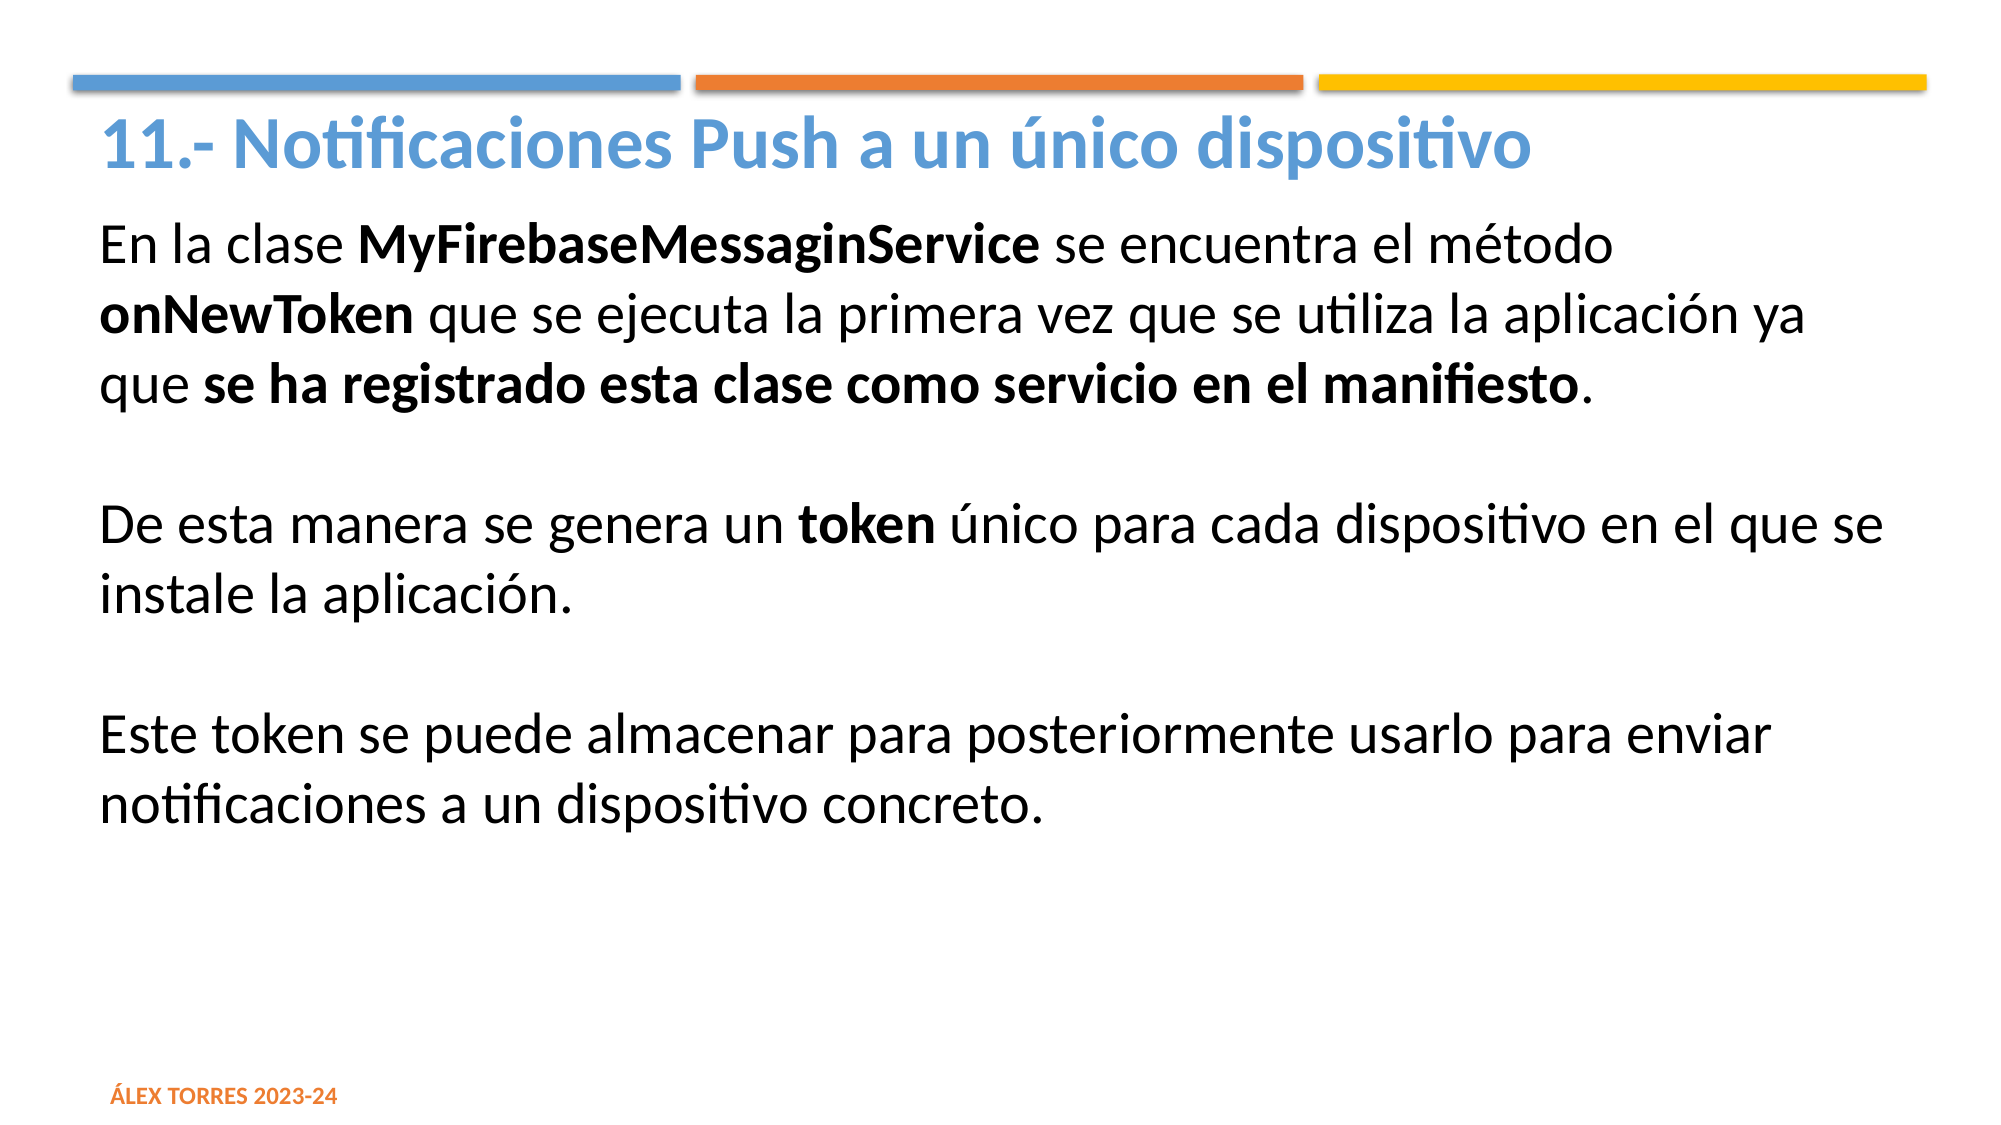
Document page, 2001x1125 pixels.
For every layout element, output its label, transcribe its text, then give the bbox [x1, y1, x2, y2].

text_box 11.- Notificaciones Push a un único dispositivo [85, 78, 1915, 188]
text_box En la clase MyFirebaseMessaginService se encuentra el método onNewToken que se ejecuta la primera vez que se utiliza la aplicación ya que se ha registrado esta clase como servicio en el manifiesto. De esta manera se genera un token único para cada dispositivo en el que se instale la aplicación. Este token se puede almacenar para posteriormente usarlo para enviar notificaciones a un dispositivo concreto. [85, 190, 1915, 1074]
